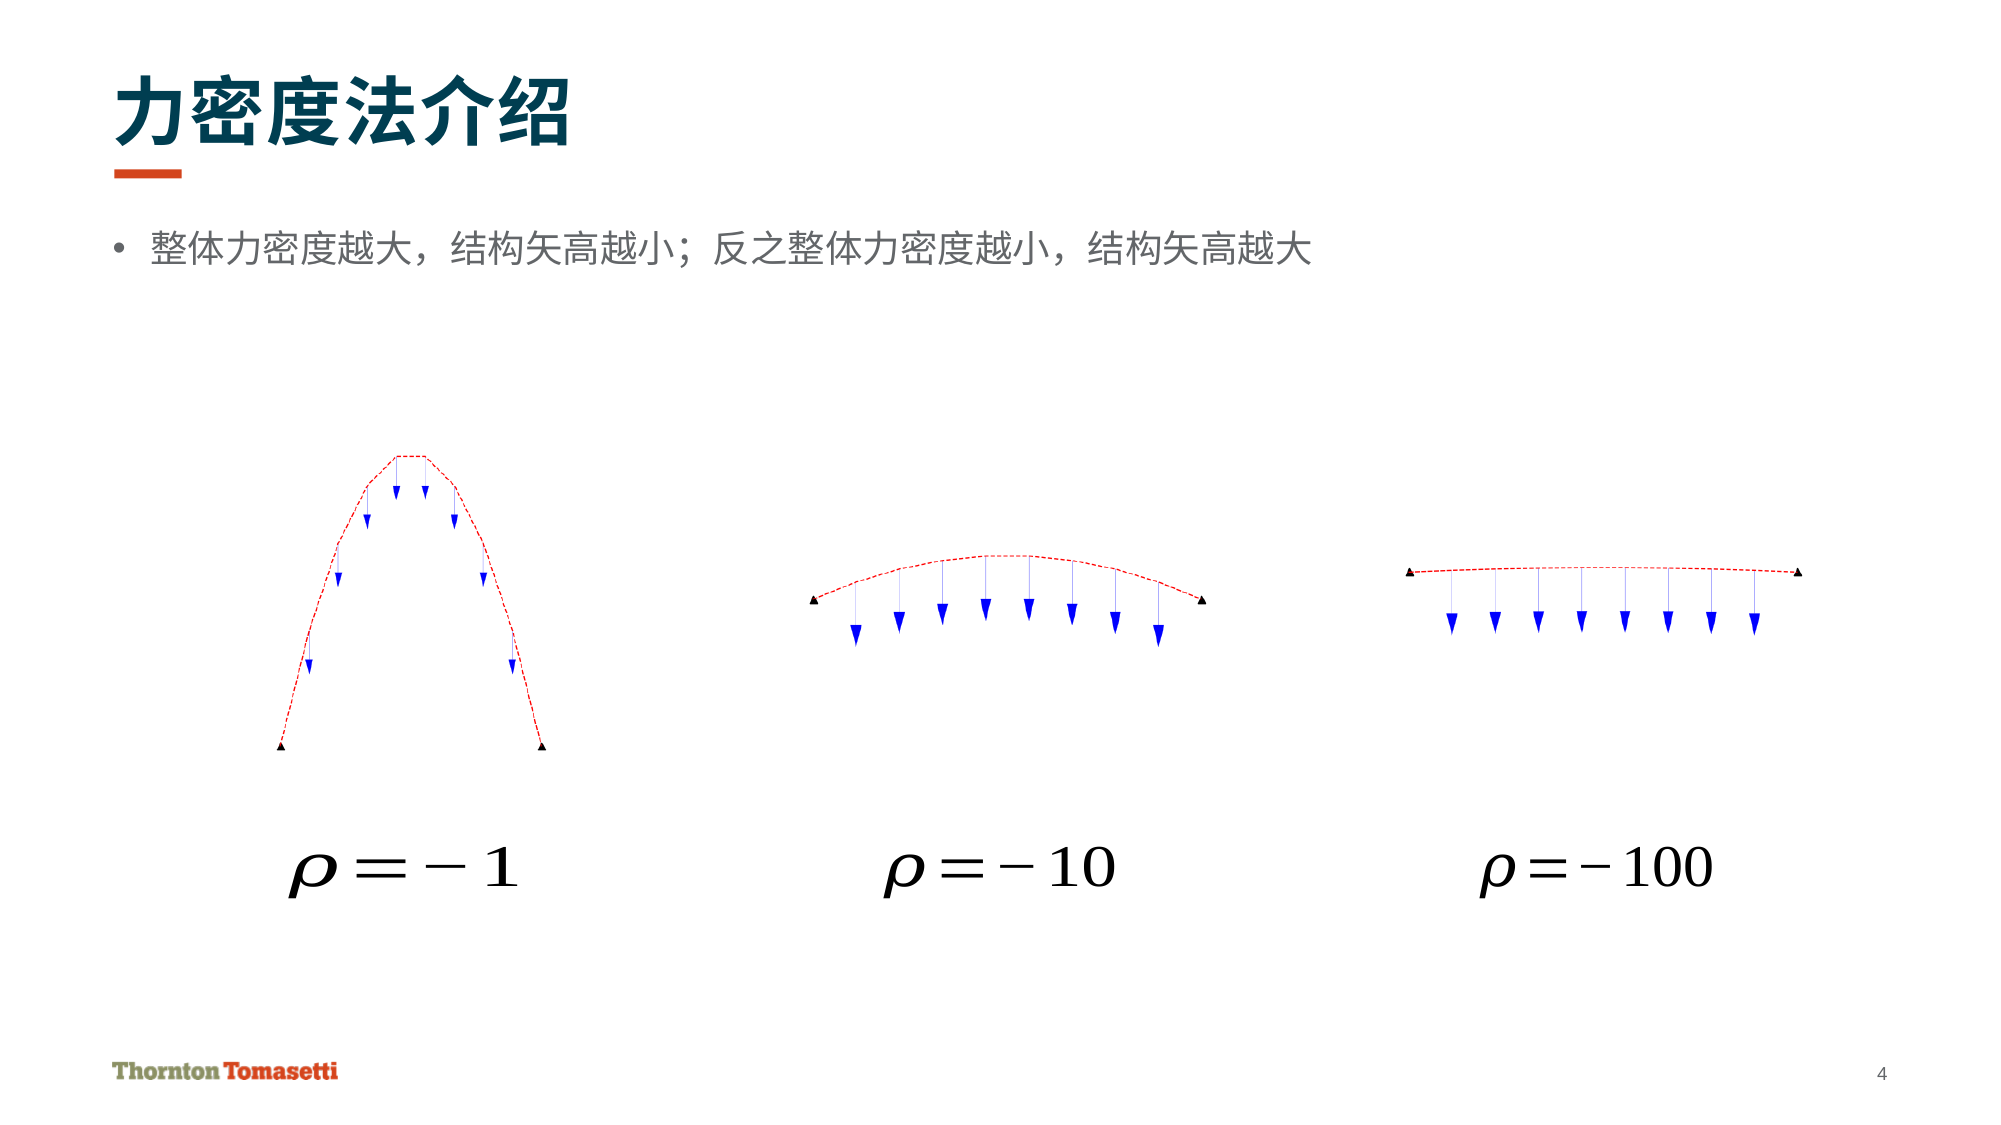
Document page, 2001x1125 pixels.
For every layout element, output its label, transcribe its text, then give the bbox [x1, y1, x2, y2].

picture [127, 392, 680, 806]
picture [112, 1061, 338, 1080]
slide_number 4 [1831, 1042, 1888, 1103]
title 力密度法介绍 [112, 75, 1888, 170]
picture [1320, 392, 1873, 806]
picture [724, 392, 1276, 806]
text_box [113, 168, 183, 179]
list 整体力密度越大，结构矢高越小；反之整体力密度越小，结构矢高越大 [112, 224, 1888, 320]
